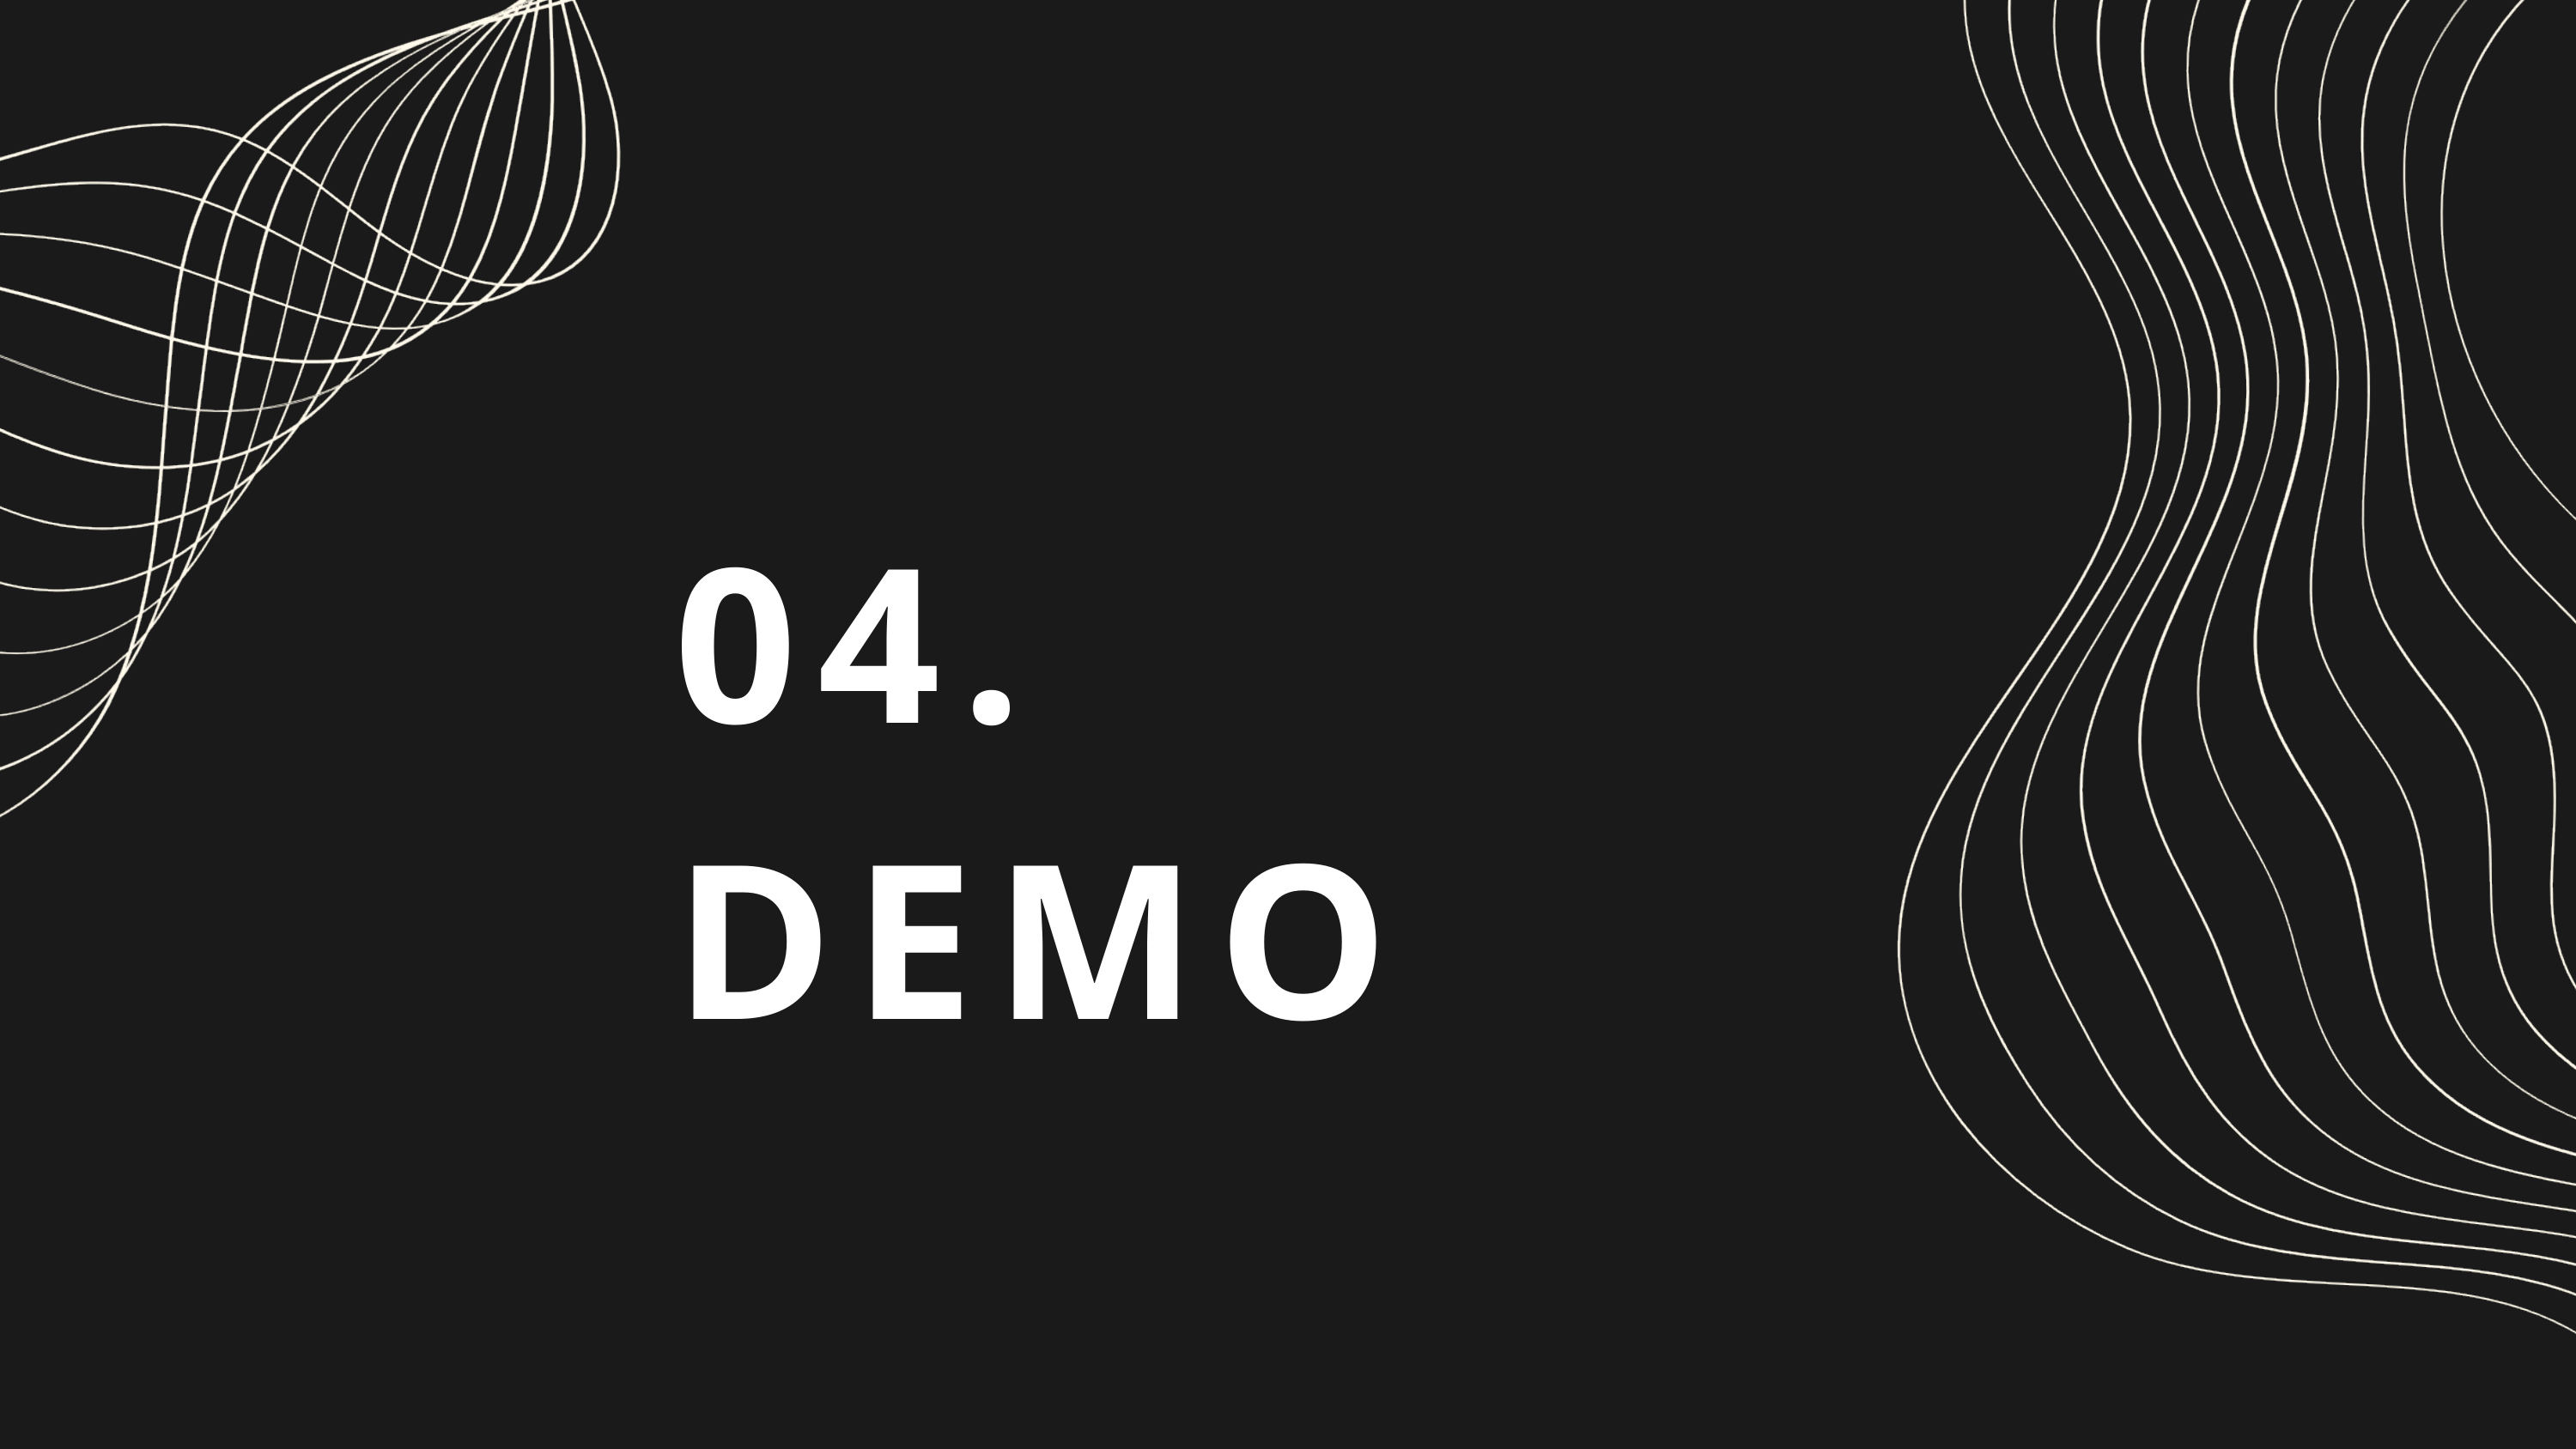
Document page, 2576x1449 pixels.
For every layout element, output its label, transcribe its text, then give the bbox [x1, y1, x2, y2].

text_box [1893, 0, 2576, 1449]
text_box 04. DEMO [674, 470, 1708, 1063]
text_box [0, 0, 1081, 844]
